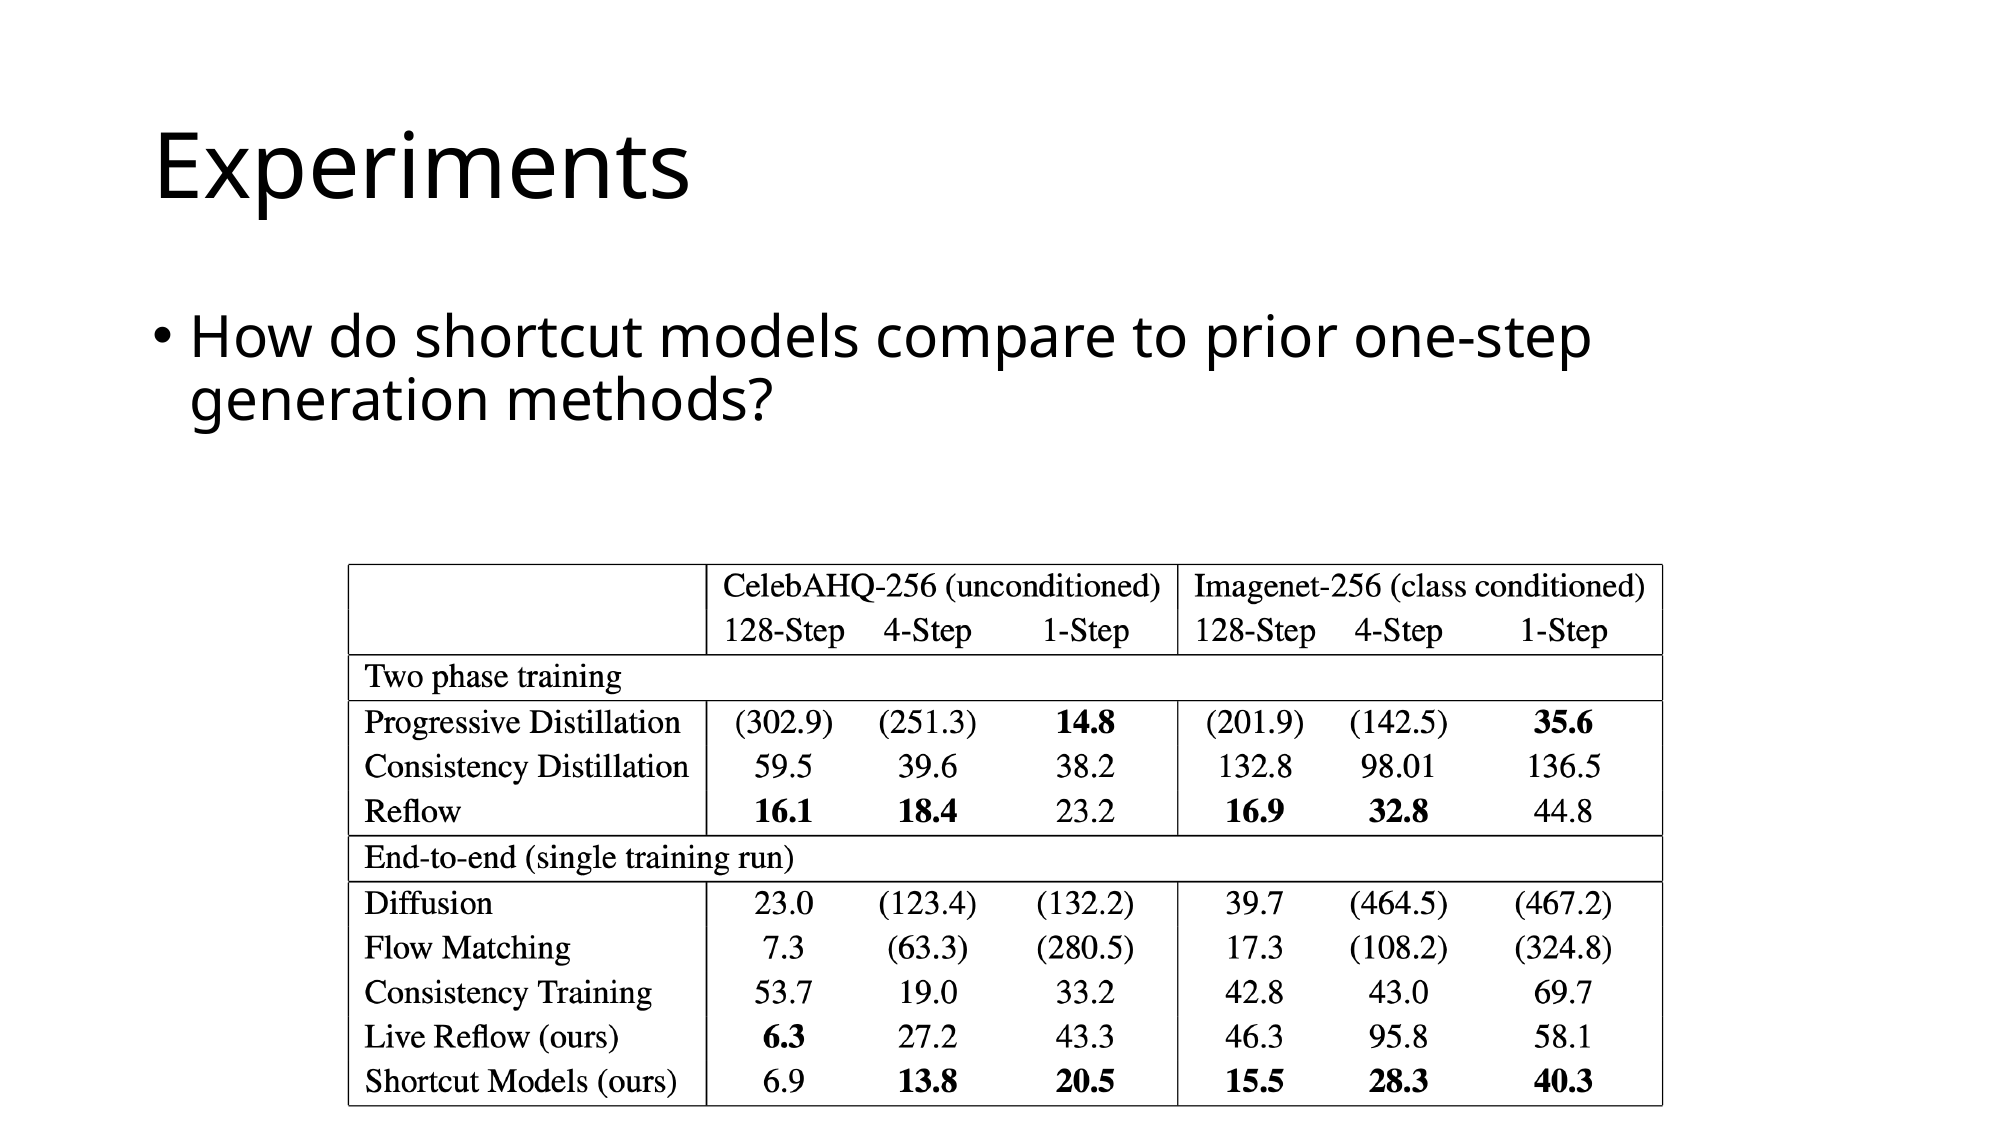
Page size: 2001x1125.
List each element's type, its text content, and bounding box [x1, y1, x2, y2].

picture [317, 534, 1682, 1125]
title Experiments [137, 59, 1863, 278]
list How do shortcut models compare to prior one-step generation methods? [137, 299, 1863, 1014]
